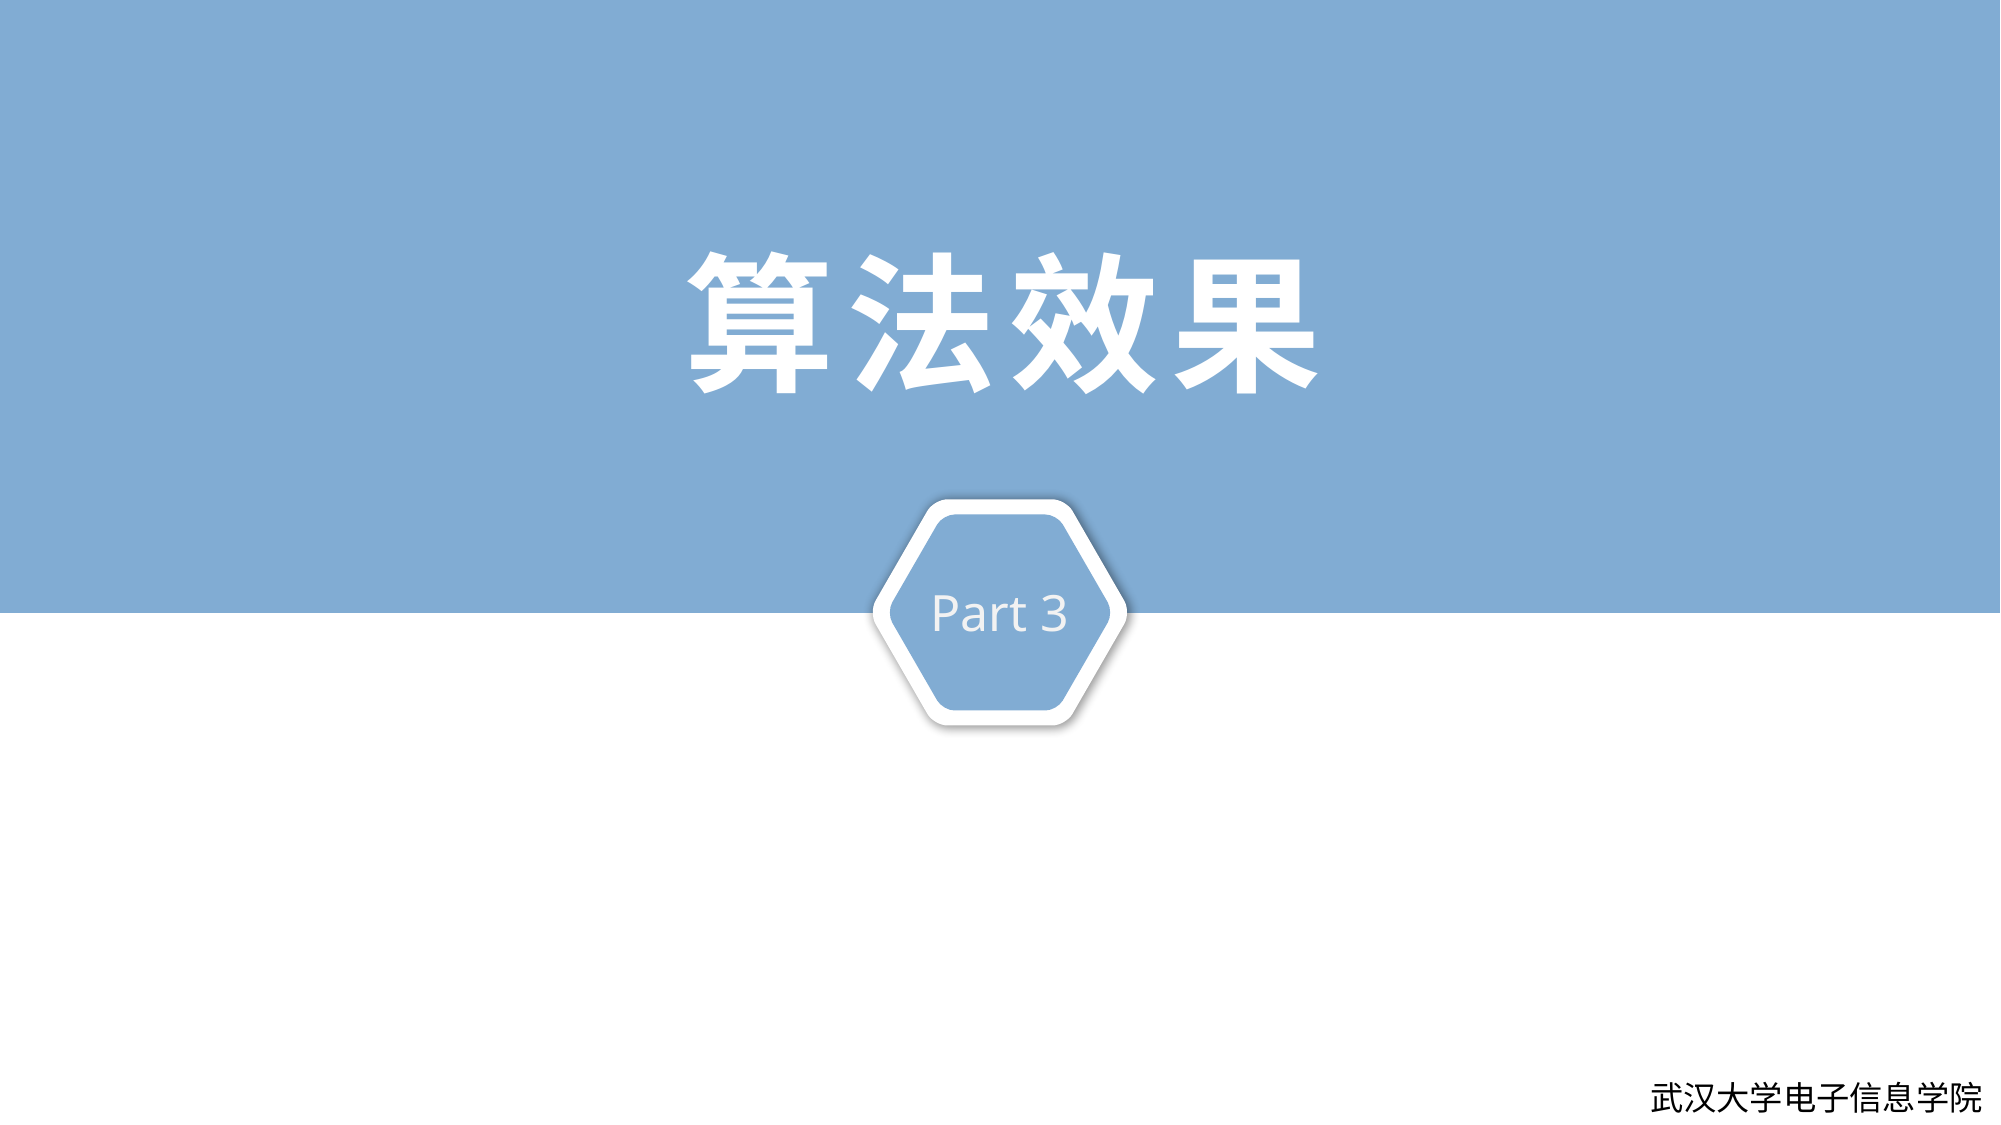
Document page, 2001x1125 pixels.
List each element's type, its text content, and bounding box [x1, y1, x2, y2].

text_box [0, 0, 2000, 614]
text_box 算法效果 [545, 223, 1461, 419]
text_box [872, 499, 1127, 726]
